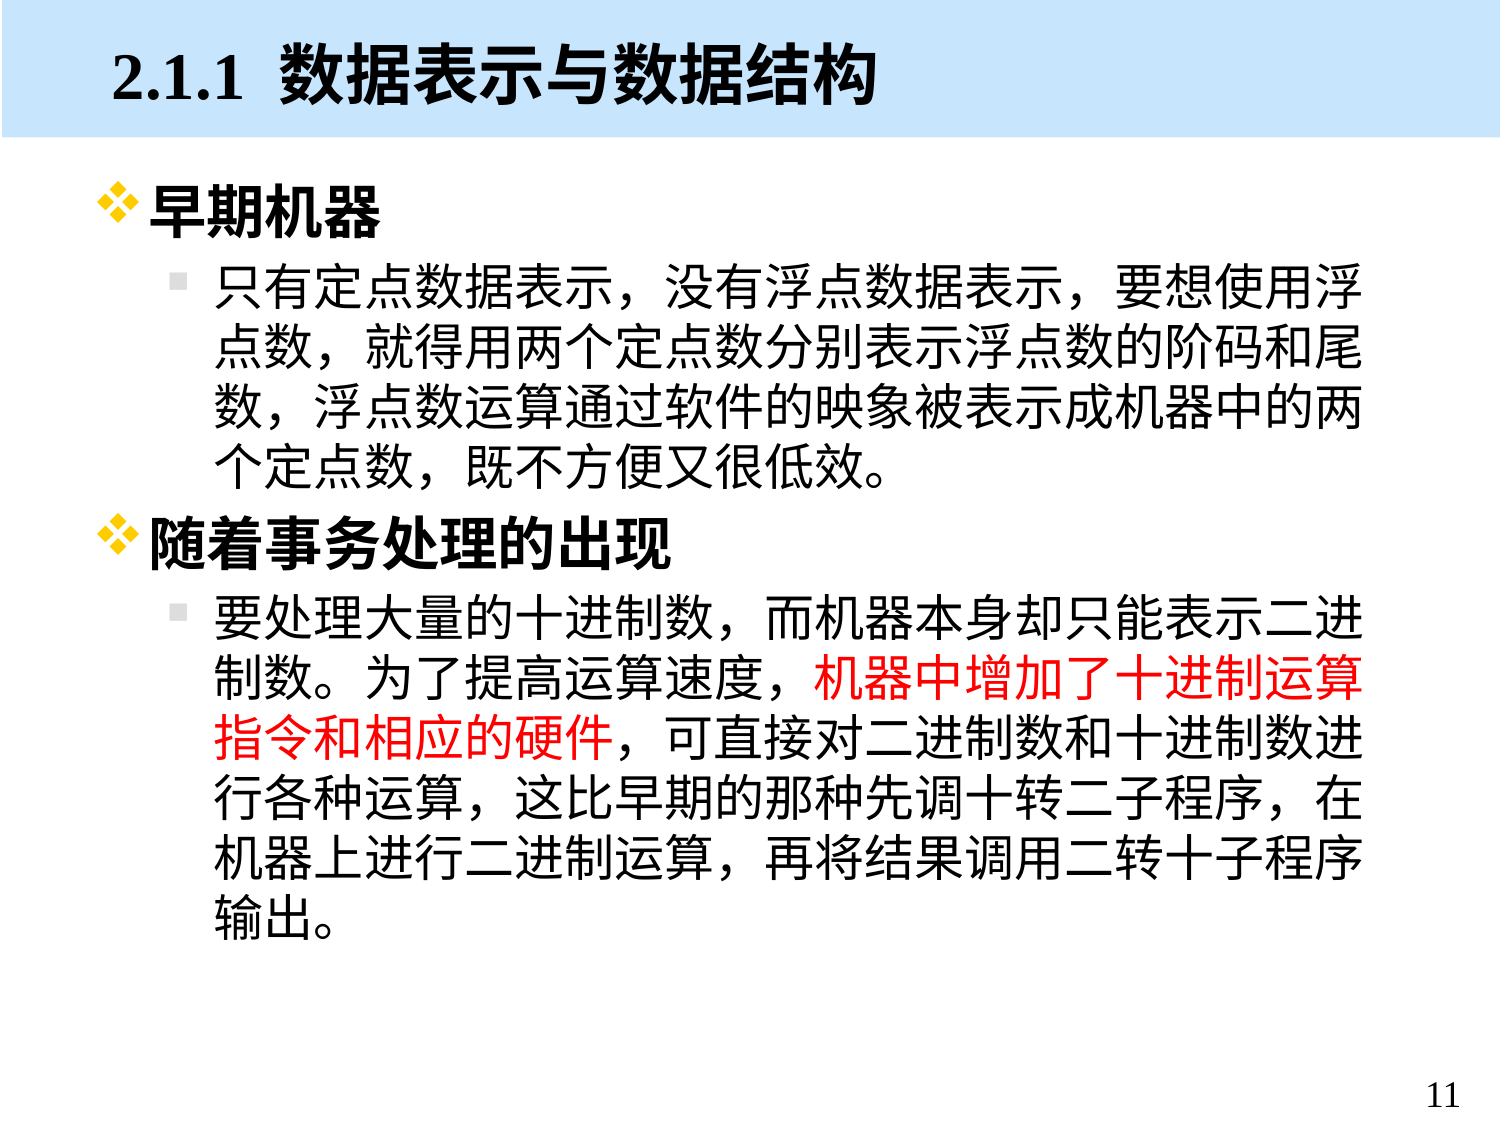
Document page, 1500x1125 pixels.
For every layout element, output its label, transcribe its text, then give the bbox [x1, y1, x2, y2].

list 早期机器 只有定点数据表示，没有浮点数据表示，要想使用浮点数，就得用两个定点数分别表示浮点数的阶码和尾数，浮点数运算通过软件的映象被表示成机器中的两个定点数，既不方便又很低效。 随着事务处理的出现 要处理大量的十进制数，而机器本身却只能表示二进制数。为了提高运算速度，机器中增加了十进制运算指令和相应的硬件，可直接对二进制数和十进制数进行各种运算，这比早期的那种先调十转二子程序，在机器上进行二进制运算，再将结果调用二转十子程序输出。 [76, 167, 1428, 981]
title 2.1.1 数据表示与数据结构 [96, 23, 1472, 124]
